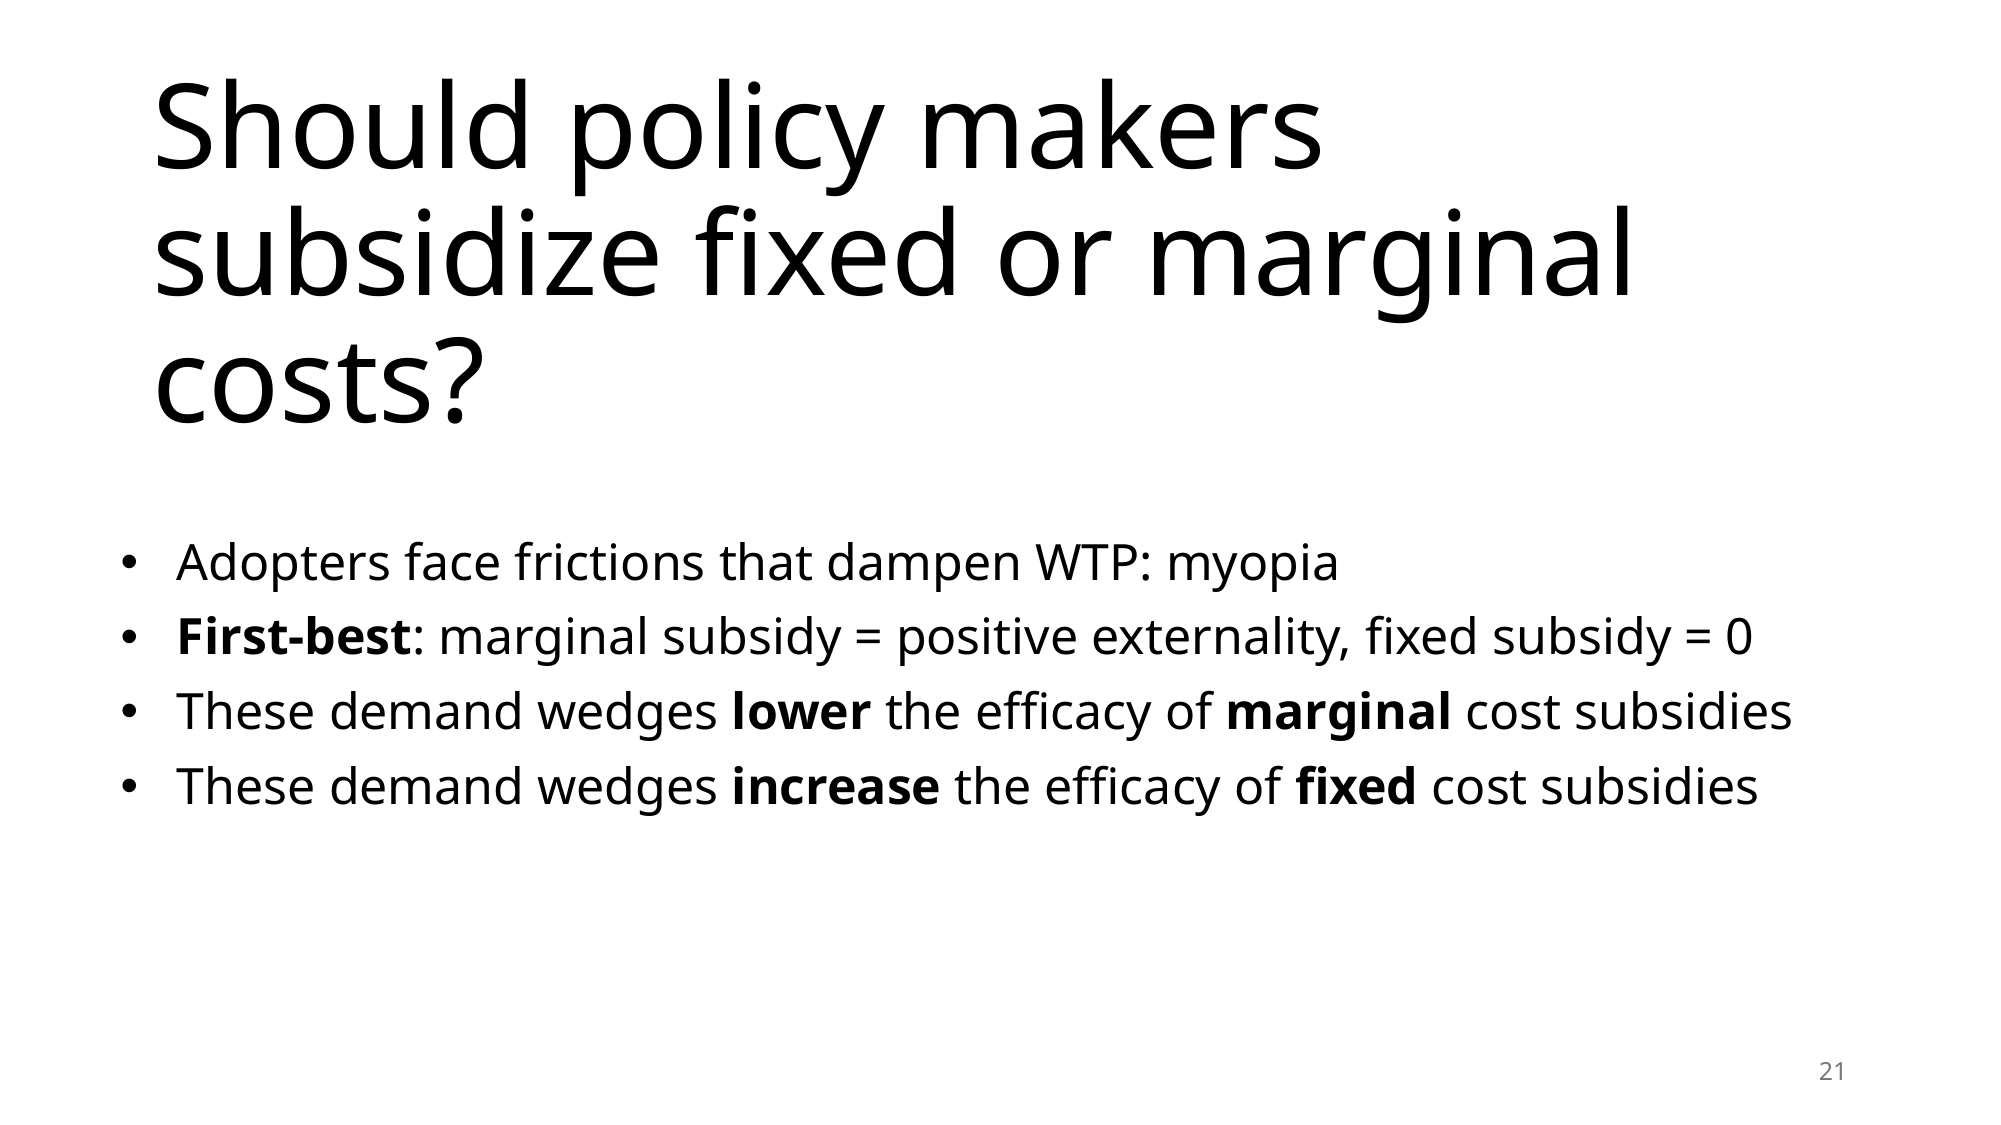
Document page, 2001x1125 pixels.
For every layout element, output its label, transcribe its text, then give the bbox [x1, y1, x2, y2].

slide_number 21 [1412, 1042, 1863, 1103]
text_box Adopters face frictions that dampen WTP: myopia First-best: marginal subsidy = positive externality, fixed subsidy = 0 These demand wedges lower the efficacy of marginal cost subsidies These demand wedges increase the efficacy of fixed cost subsidies [105, 529, 1986, 993]
text_box Should policy makers subsidize fixed or marginal costs? [137, 59, 1863, 459]
